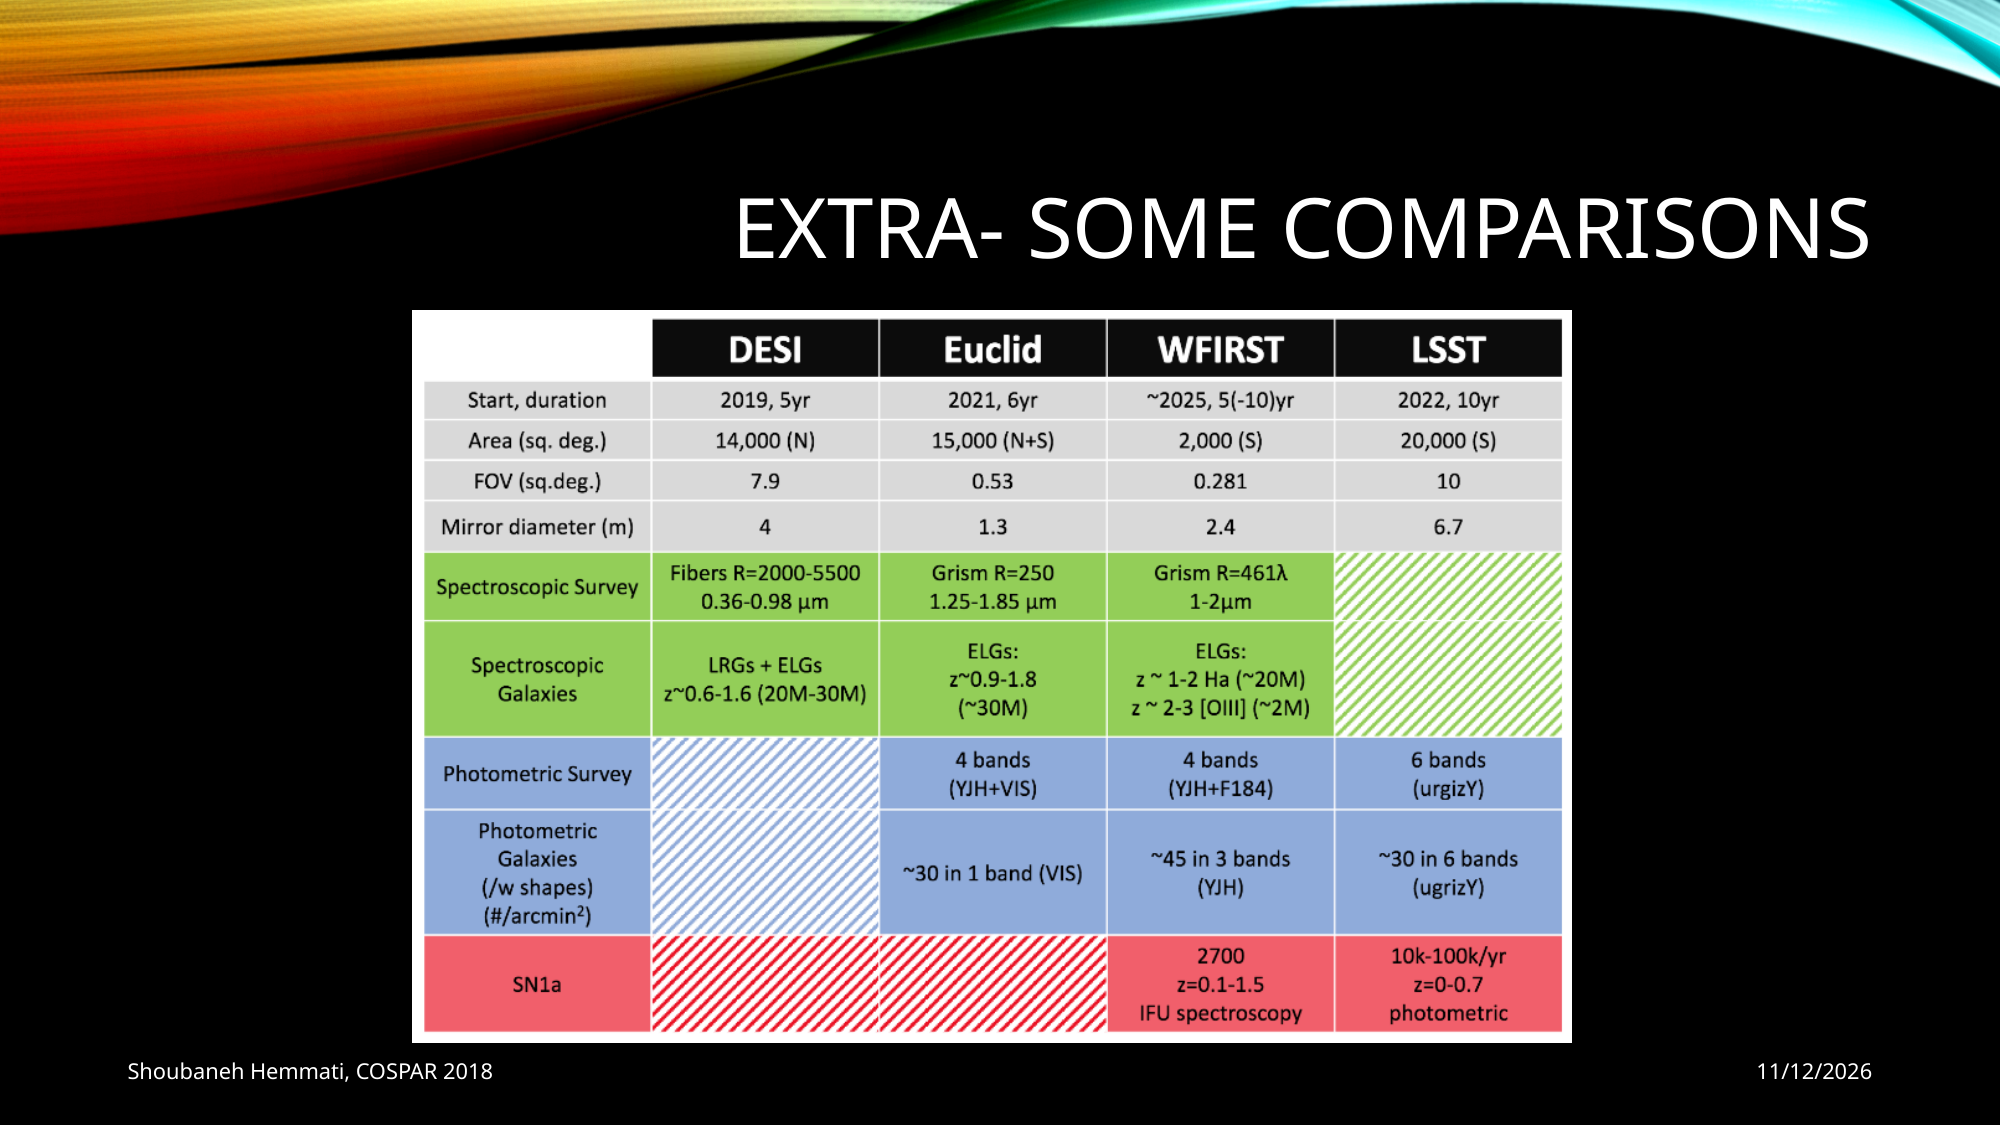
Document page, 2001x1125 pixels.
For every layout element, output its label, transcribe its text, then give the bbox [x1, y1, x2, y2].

footer Shoubaneh Hemmati, COSPAR 2018 [112, 1042, 1388, 1103]
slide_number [1410, 1042, 1888, 1103]
picture [412, 309, 1572, 1043]
title Extra- Some comparisons [474, 125, 1888, 338]
picture [0, 0, 2000, 237]
